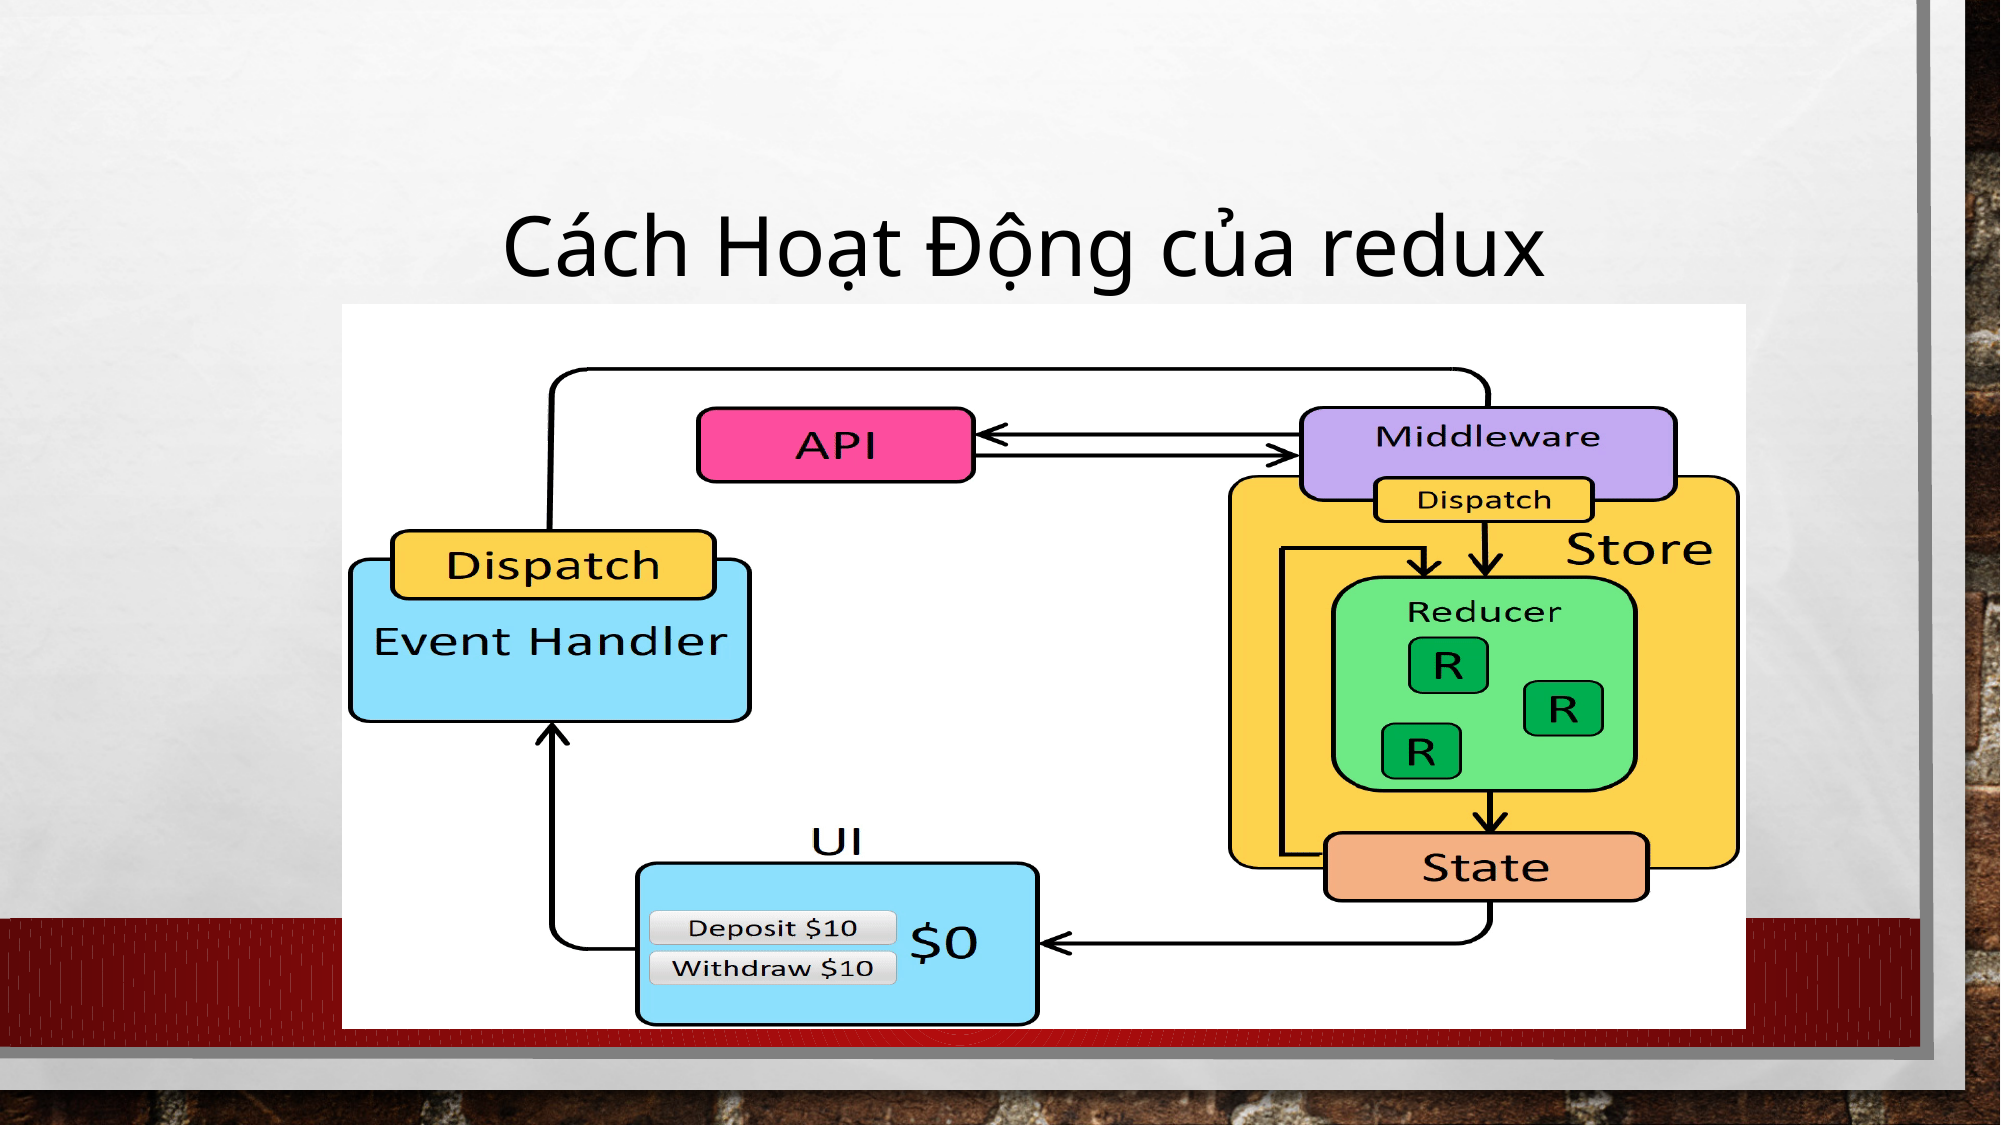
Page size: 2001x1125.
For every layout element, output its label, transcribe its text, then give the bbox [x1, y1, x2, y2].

text_box Cách Hoạt Động của redux [302, 173, 1746, 285]
picture [0, 0, 2000, 1125]
picture [341, 304, 1746, 1030]
